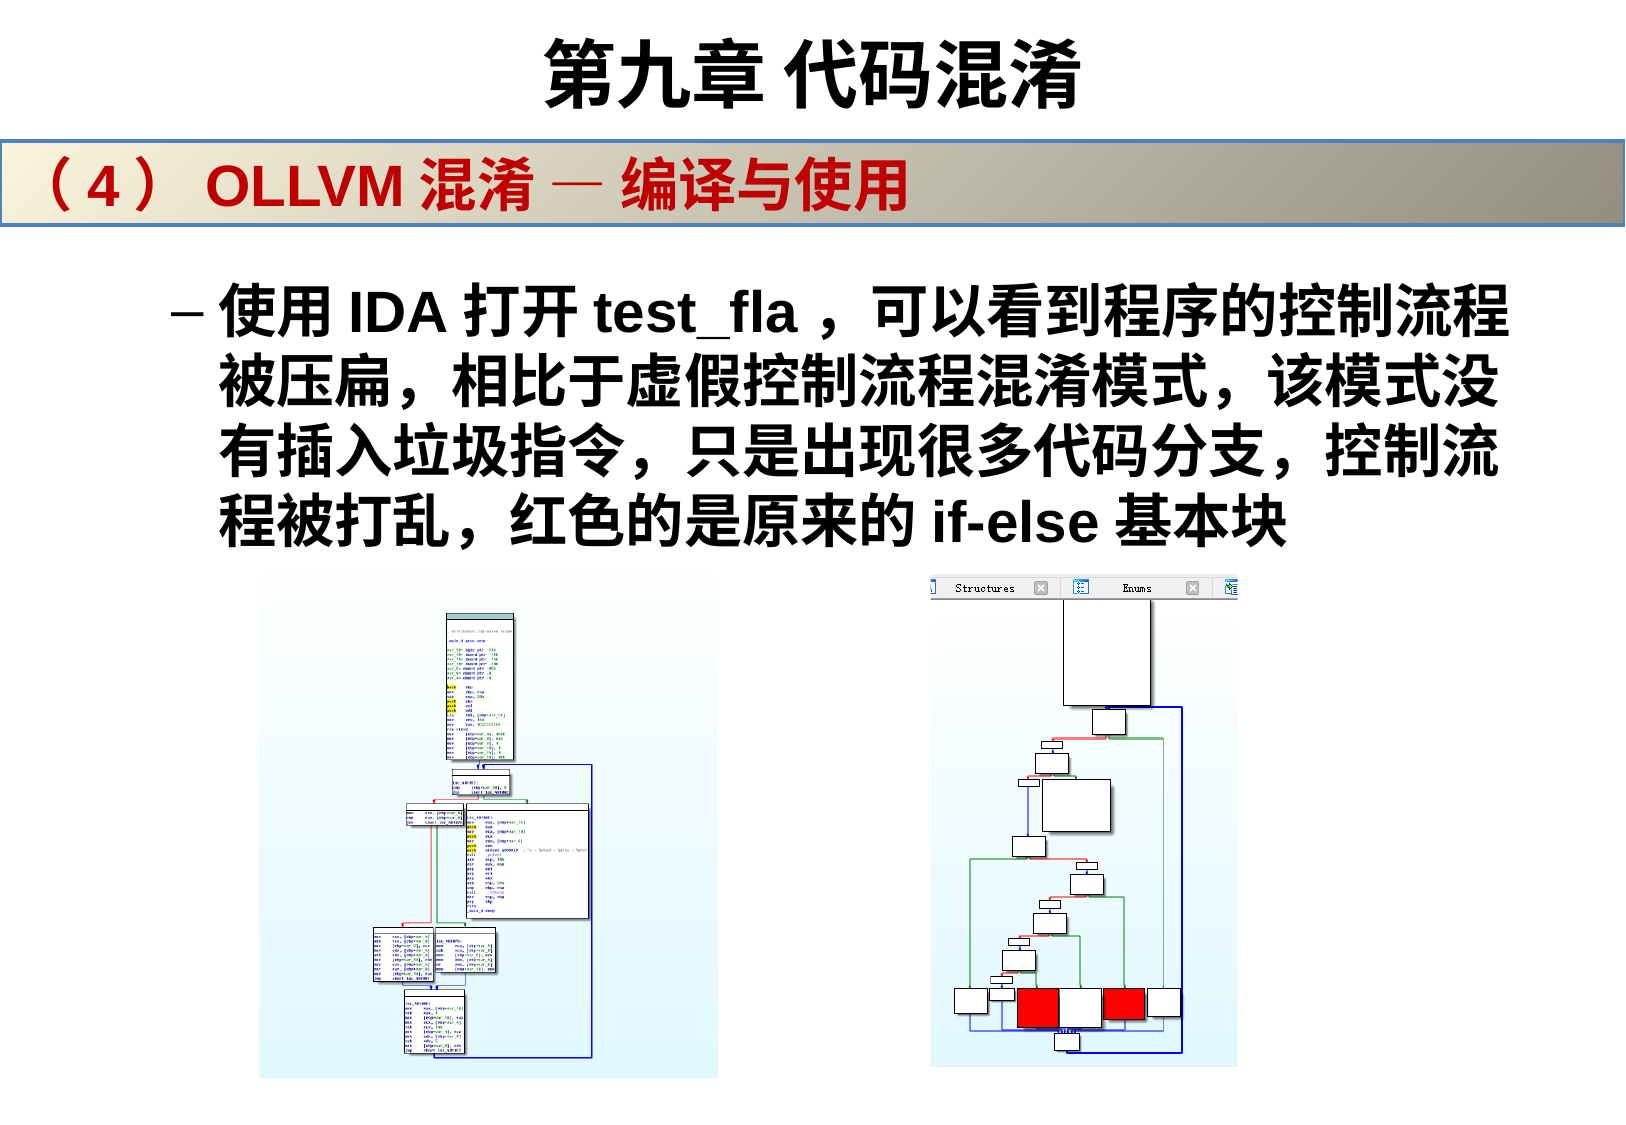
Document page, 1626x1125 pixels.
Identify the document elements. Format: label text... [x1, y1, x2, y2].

text_box （4）OLLVM混淆 — 编译与使用 [0, 139, 1625, 227]
picture [258, 574, 718, 1079]
picture [930, 573, 1239, 1067]
list 使用IDA打开test_fla，可以看到程序的控制流程被压扁，相比于虚假控制流程混淆模式，该模式没有插入垃圾指令，只是出现很多代码分支，控制流程被打乱，红色的是原来的if-else基本块 [81, 267, 1544, 882]
title 第九章 代码混淆 [81, 19, 1544, 126]
